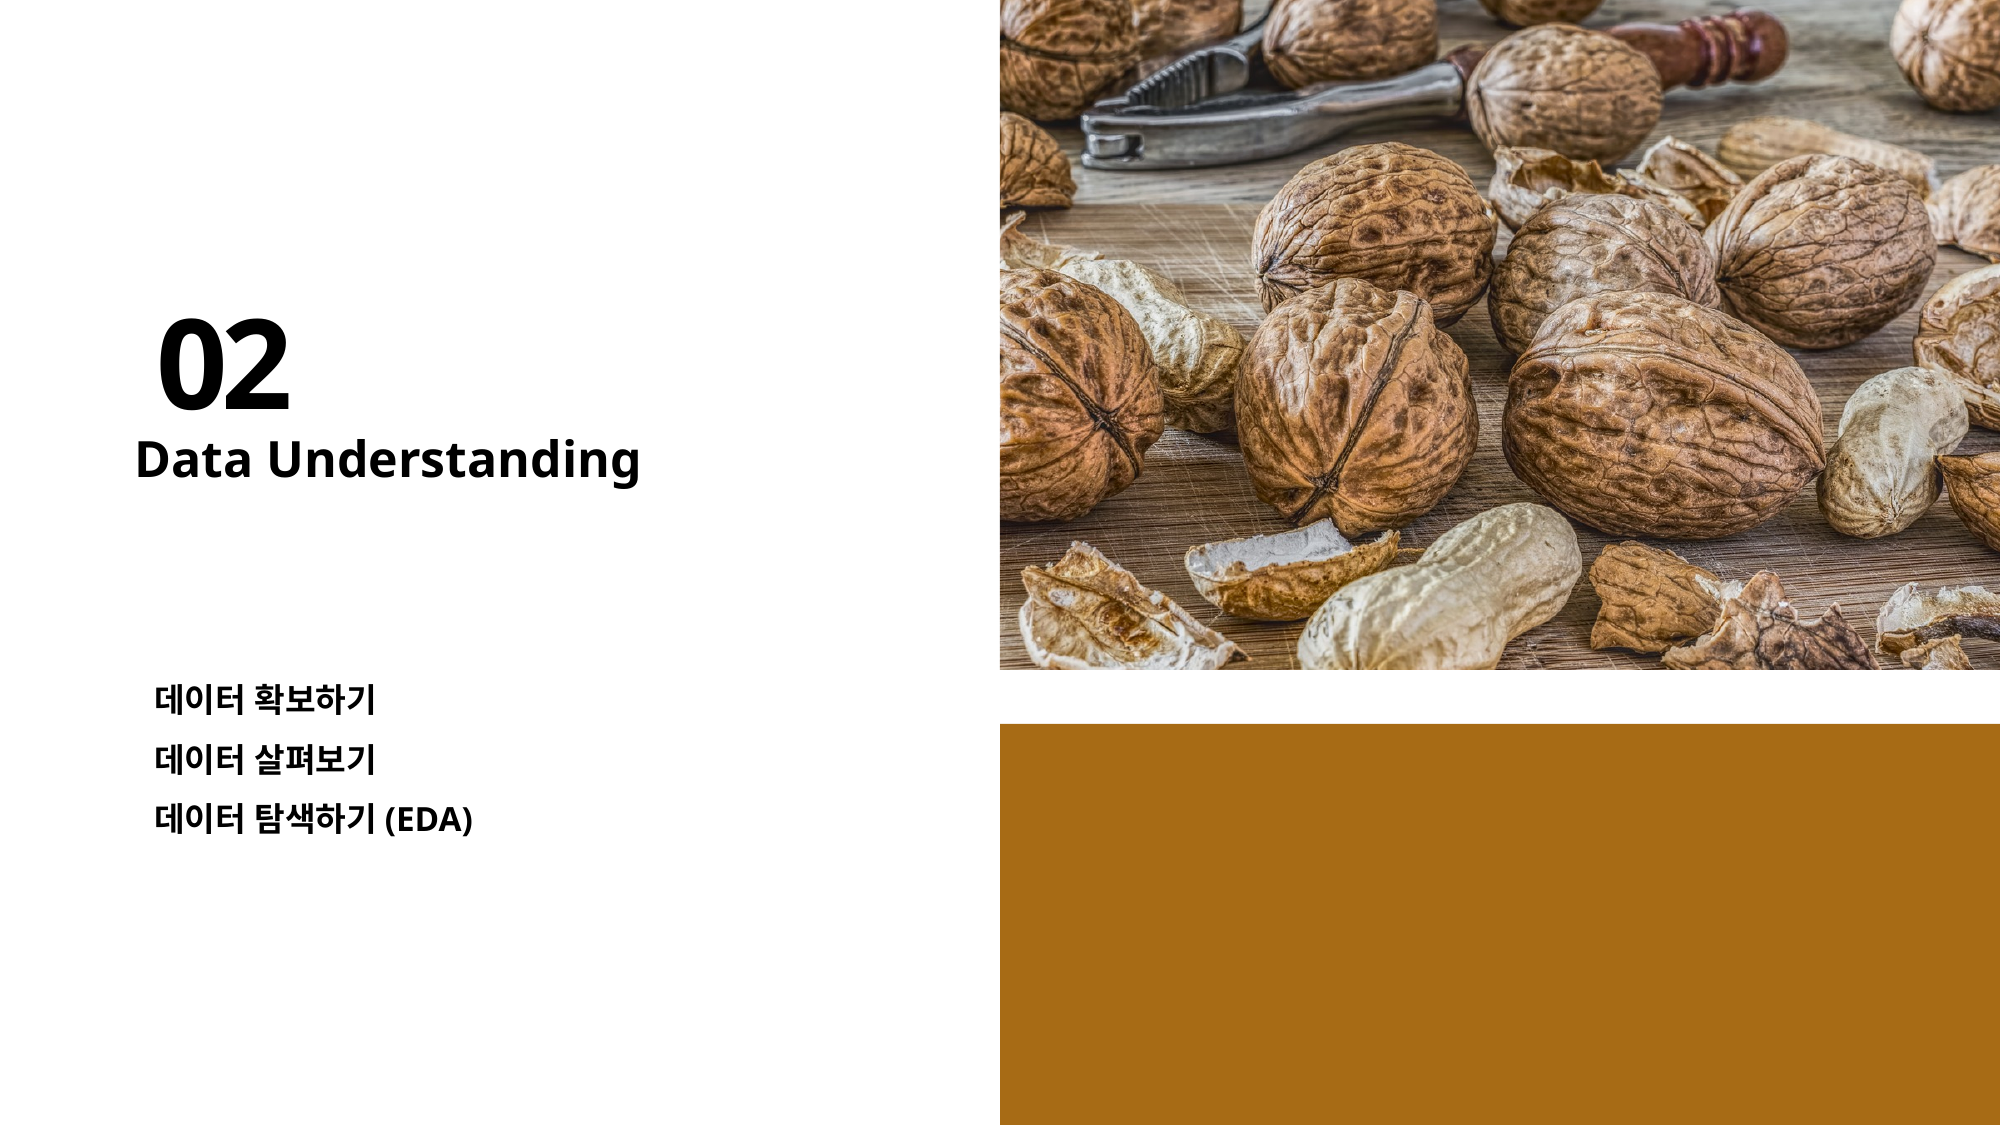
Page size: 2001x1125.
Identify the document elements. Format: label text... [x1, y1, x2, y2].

text_box 02 [141, 277, 308, 420]
text_box [999, 723, 2000, 1125]
text_box 데이터 확보하기 데이터 살펴보기 데이터 탐색하기(EDA) [139, 651, 488, 846]
picture [999, 0, 2000, 670]
text_box Data Understanding [119, 420, 657, 496]
